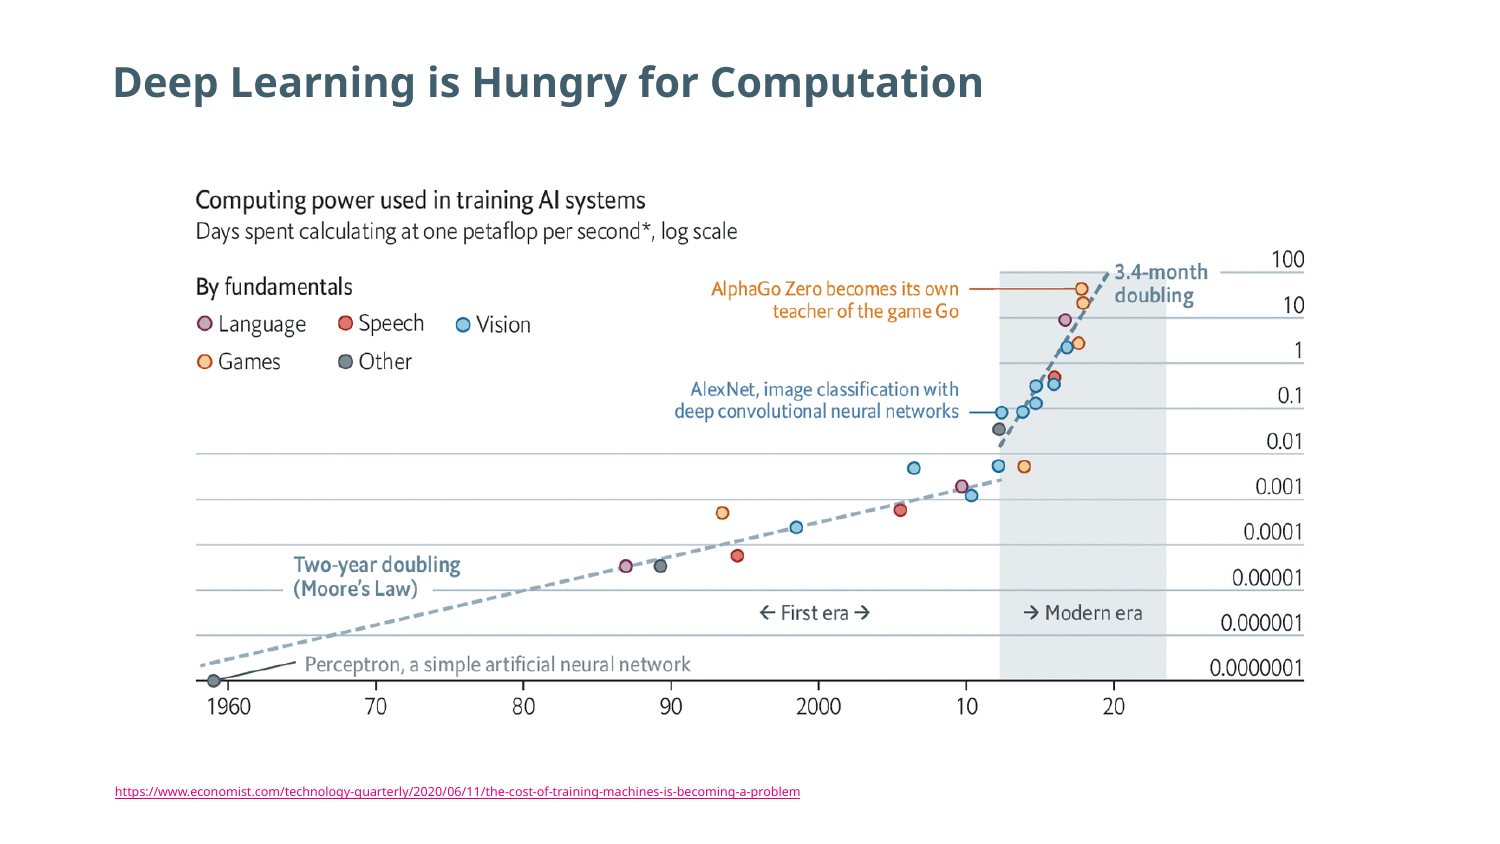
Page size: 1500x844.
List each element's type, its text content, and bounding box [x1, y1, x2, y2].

title Deep Learning is Hungry for Computation [100, 43, 1146, 151]
picture [195, 185, 1305, 722]
text_box https://www.economist.com/technology-quarterly/2020/06/11/the-cost-of-training-machines-is-becoming-a-problem [100, 777, 1055, 824]
